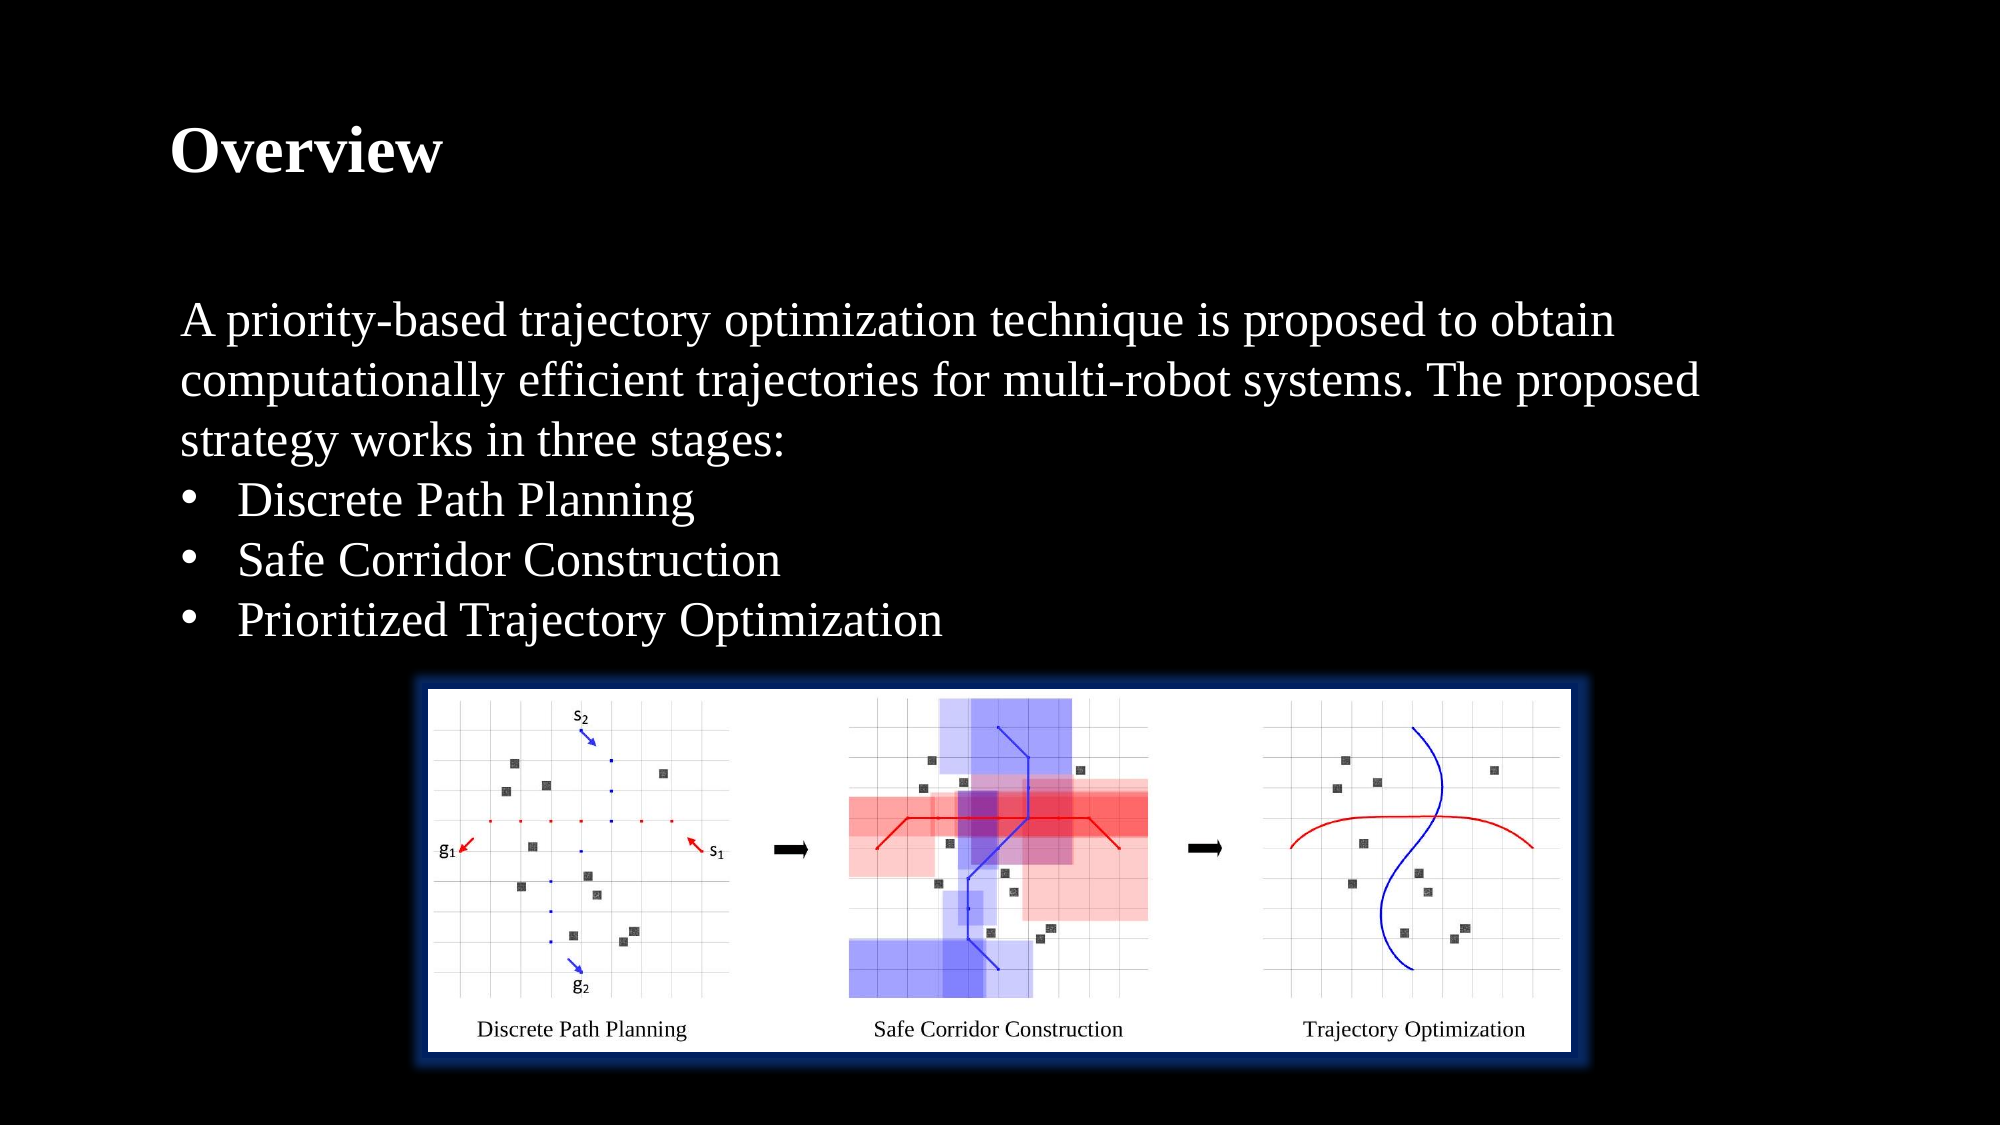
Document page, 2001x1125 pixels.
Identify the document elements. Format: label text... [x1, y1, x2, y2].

text_box A priority-based trajectory optimization technique is proposed to obtain computationally efficient trajectories for multi-robot systems. The proposed strategy works in three stages: Discrete Path Planning Safe Corridor Construction Prioritized Trajectory Optimization [165, 279, 1871, 654]
text_box Overview [154, 98, 1326, 194]
picture [428, 689, 1572, 1052]
